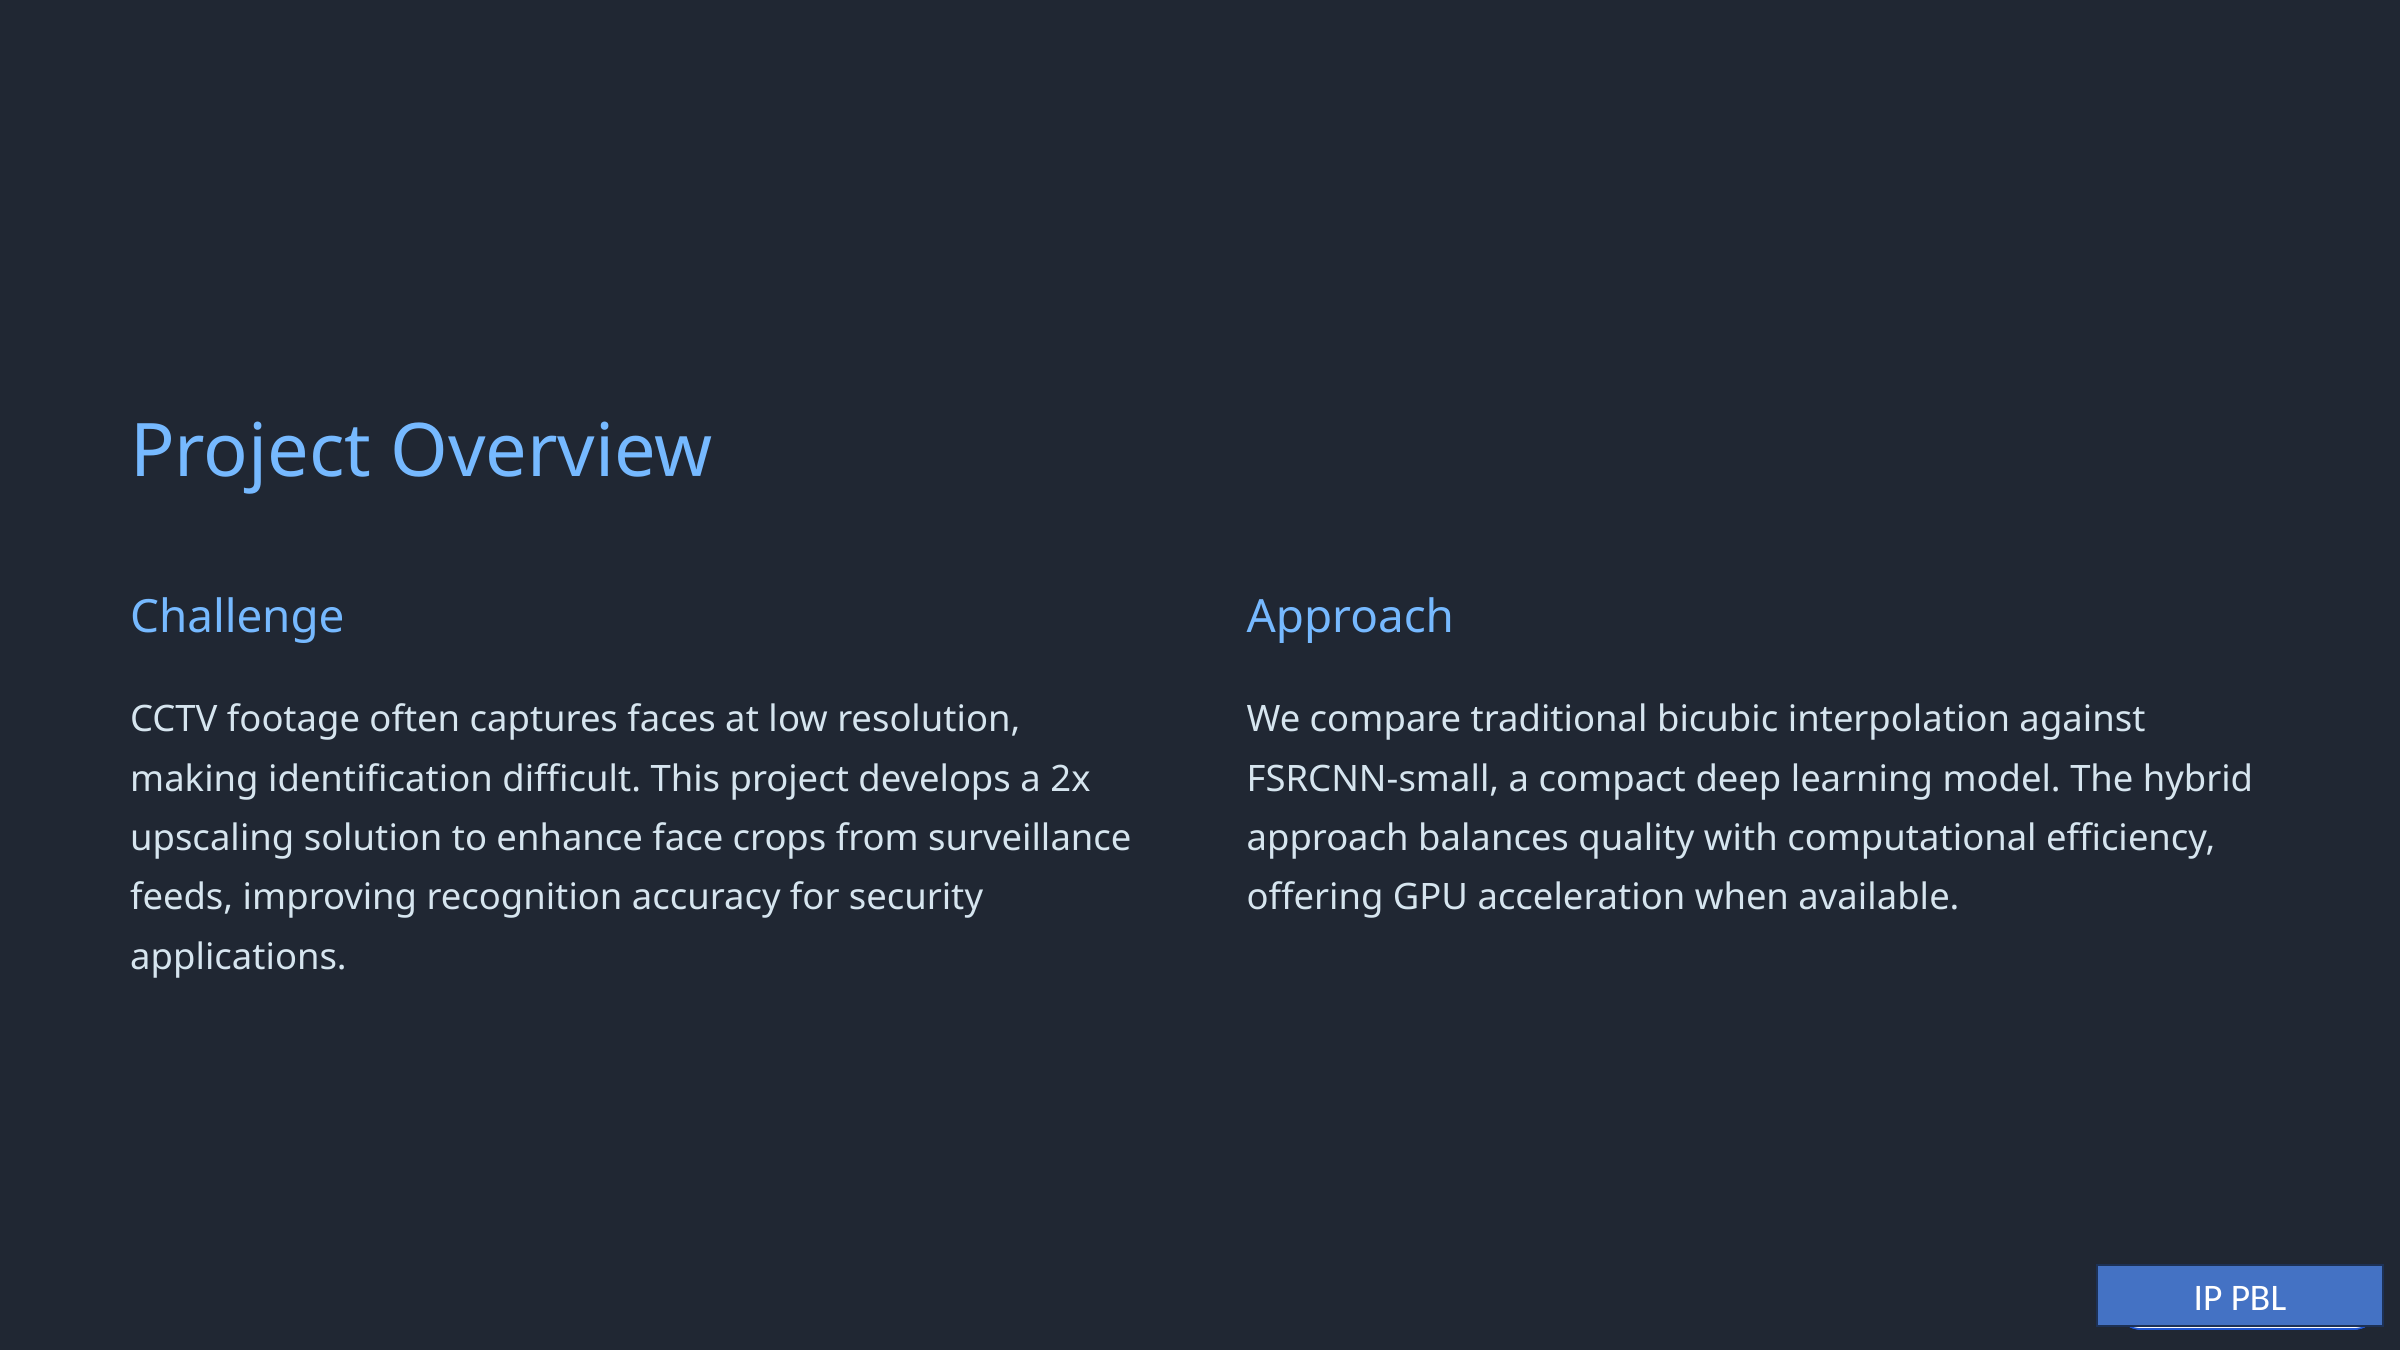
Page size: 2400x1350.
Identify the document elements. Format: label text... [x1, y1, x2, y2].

text_box Approach [1246, 584, 1712, 643]
text_box CCTV footage often captures faces at low resolution, making identification difficult. This project develops a 2x upscaling solution to enhance face crops from surveillance feeds, improving recognition accuracy for security applications. [130, 679, 1155, 918]
text_box Project Overview [130, 398, 875, 492]
text_box IP PBL [2096, 1264, 2384, 1327]
text_box Challenge [130, 584, 596, 643]
picture [2106, 1271, 2389, 1339]
text_box We compare traditional bicubic interpolation against FSRCNN-small, a compact deep learning model. The hybrid approach balances quality with computational efficiency, offering GPU acceleration when available. [1246, 679, 2271, 918]
